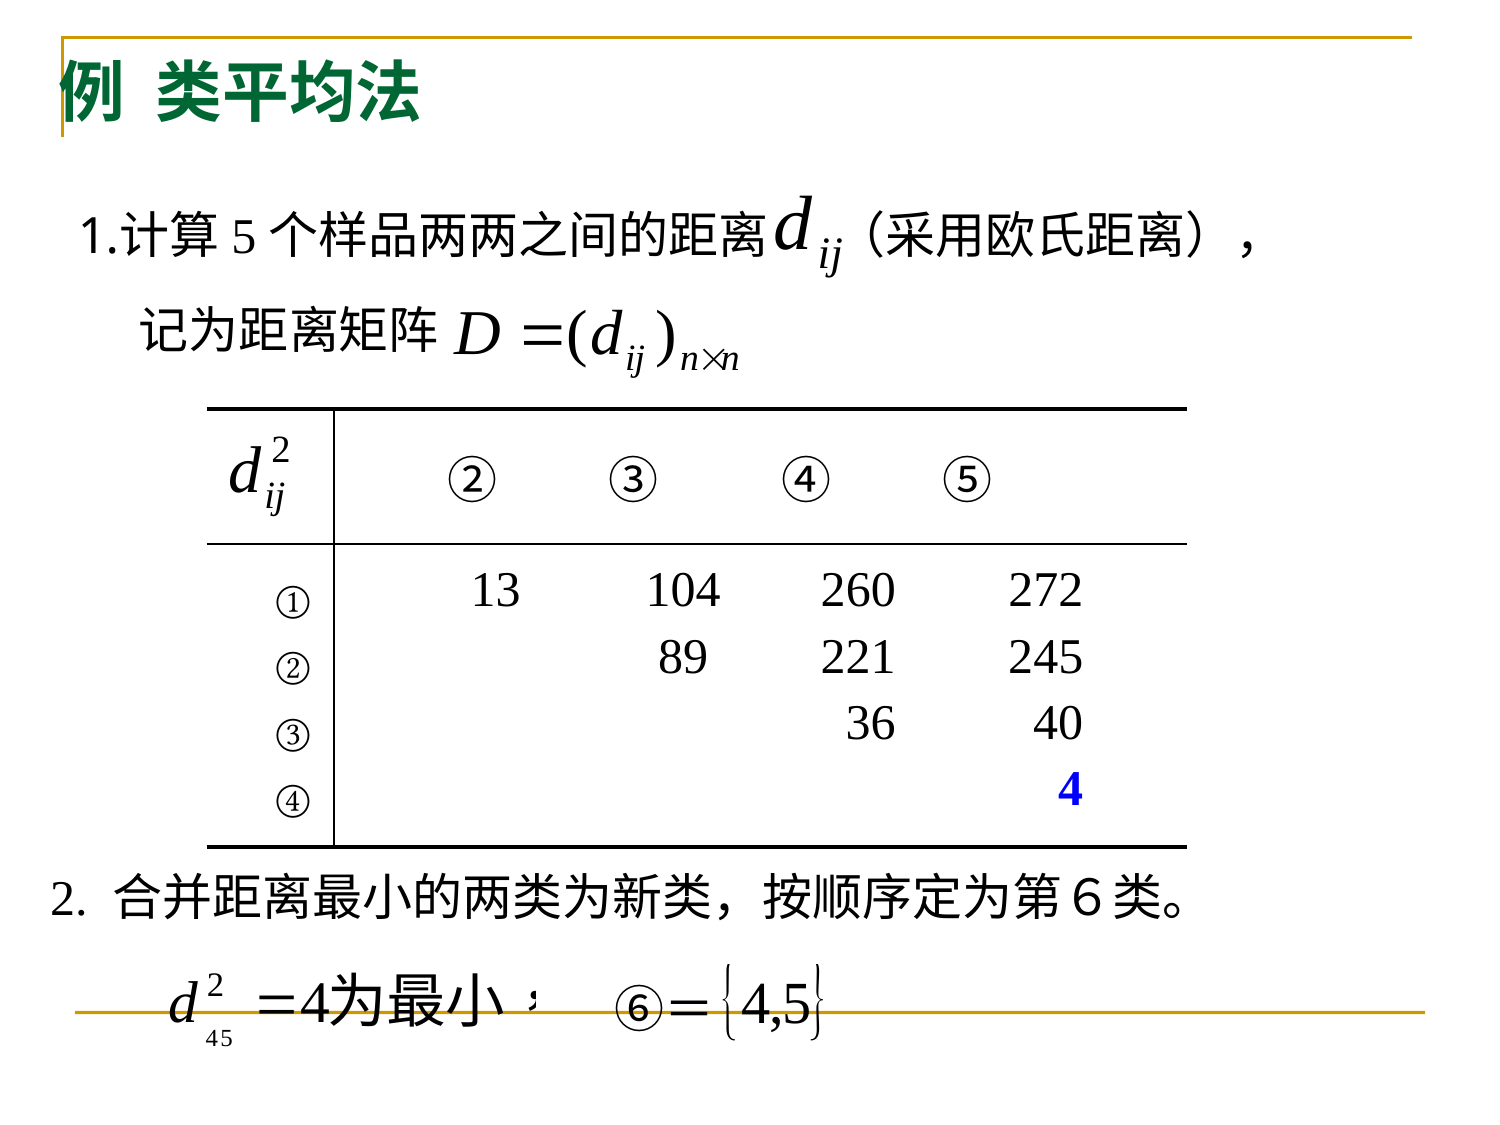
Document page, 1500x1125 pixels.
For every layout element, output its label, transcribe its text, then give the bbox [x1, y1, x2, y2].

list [218, 420, 302, 532]
table_cell ① ② ③ ④ [207, 545, 333, 845]
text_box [159, 958, 536, 1058]
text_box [76, 172, 1302, 392]
table_header ② ③ ④ ⑤ [335, 411, 1187, 543]
text_box 2. 合并距离最小的两类为新类，按顺序定为第６类。 [35, 857, 1227, 933]
table_cell 13 104 260 272 89 221 245 36 40 4 [335, 545, 1187, 845]
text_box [548, 963, 837, 1049]
table_header [207, 411, 333, 543]
text_box 例 类平均法 [0, 42, 1413, 138]
